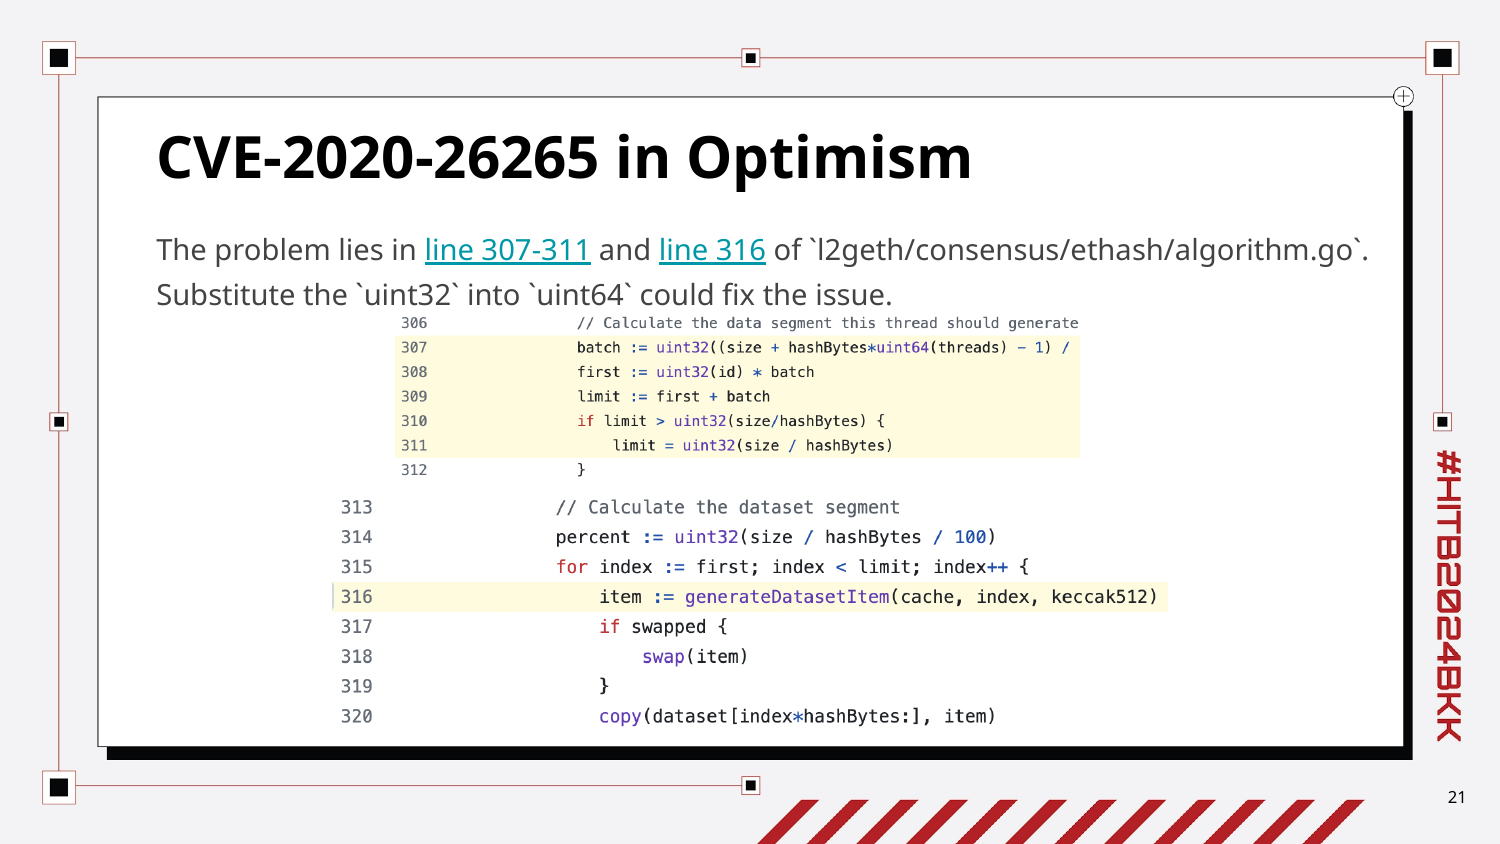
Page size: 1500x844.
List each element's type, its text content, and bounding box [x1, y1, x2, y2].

list The problem lies in line 307-311 and line 316 of `l2geth/consensus/ethash/algorithm.go`. Substitute the `uint32` into `uint64` could fix the issue. [156, 225, 1397, 736]
title CVE-2020-26265 in Optimism [156, 120, 1344, 225]
picture [0, 0, 1500, 844]
slide_number 21 [1376, 777, 1467, 820]
